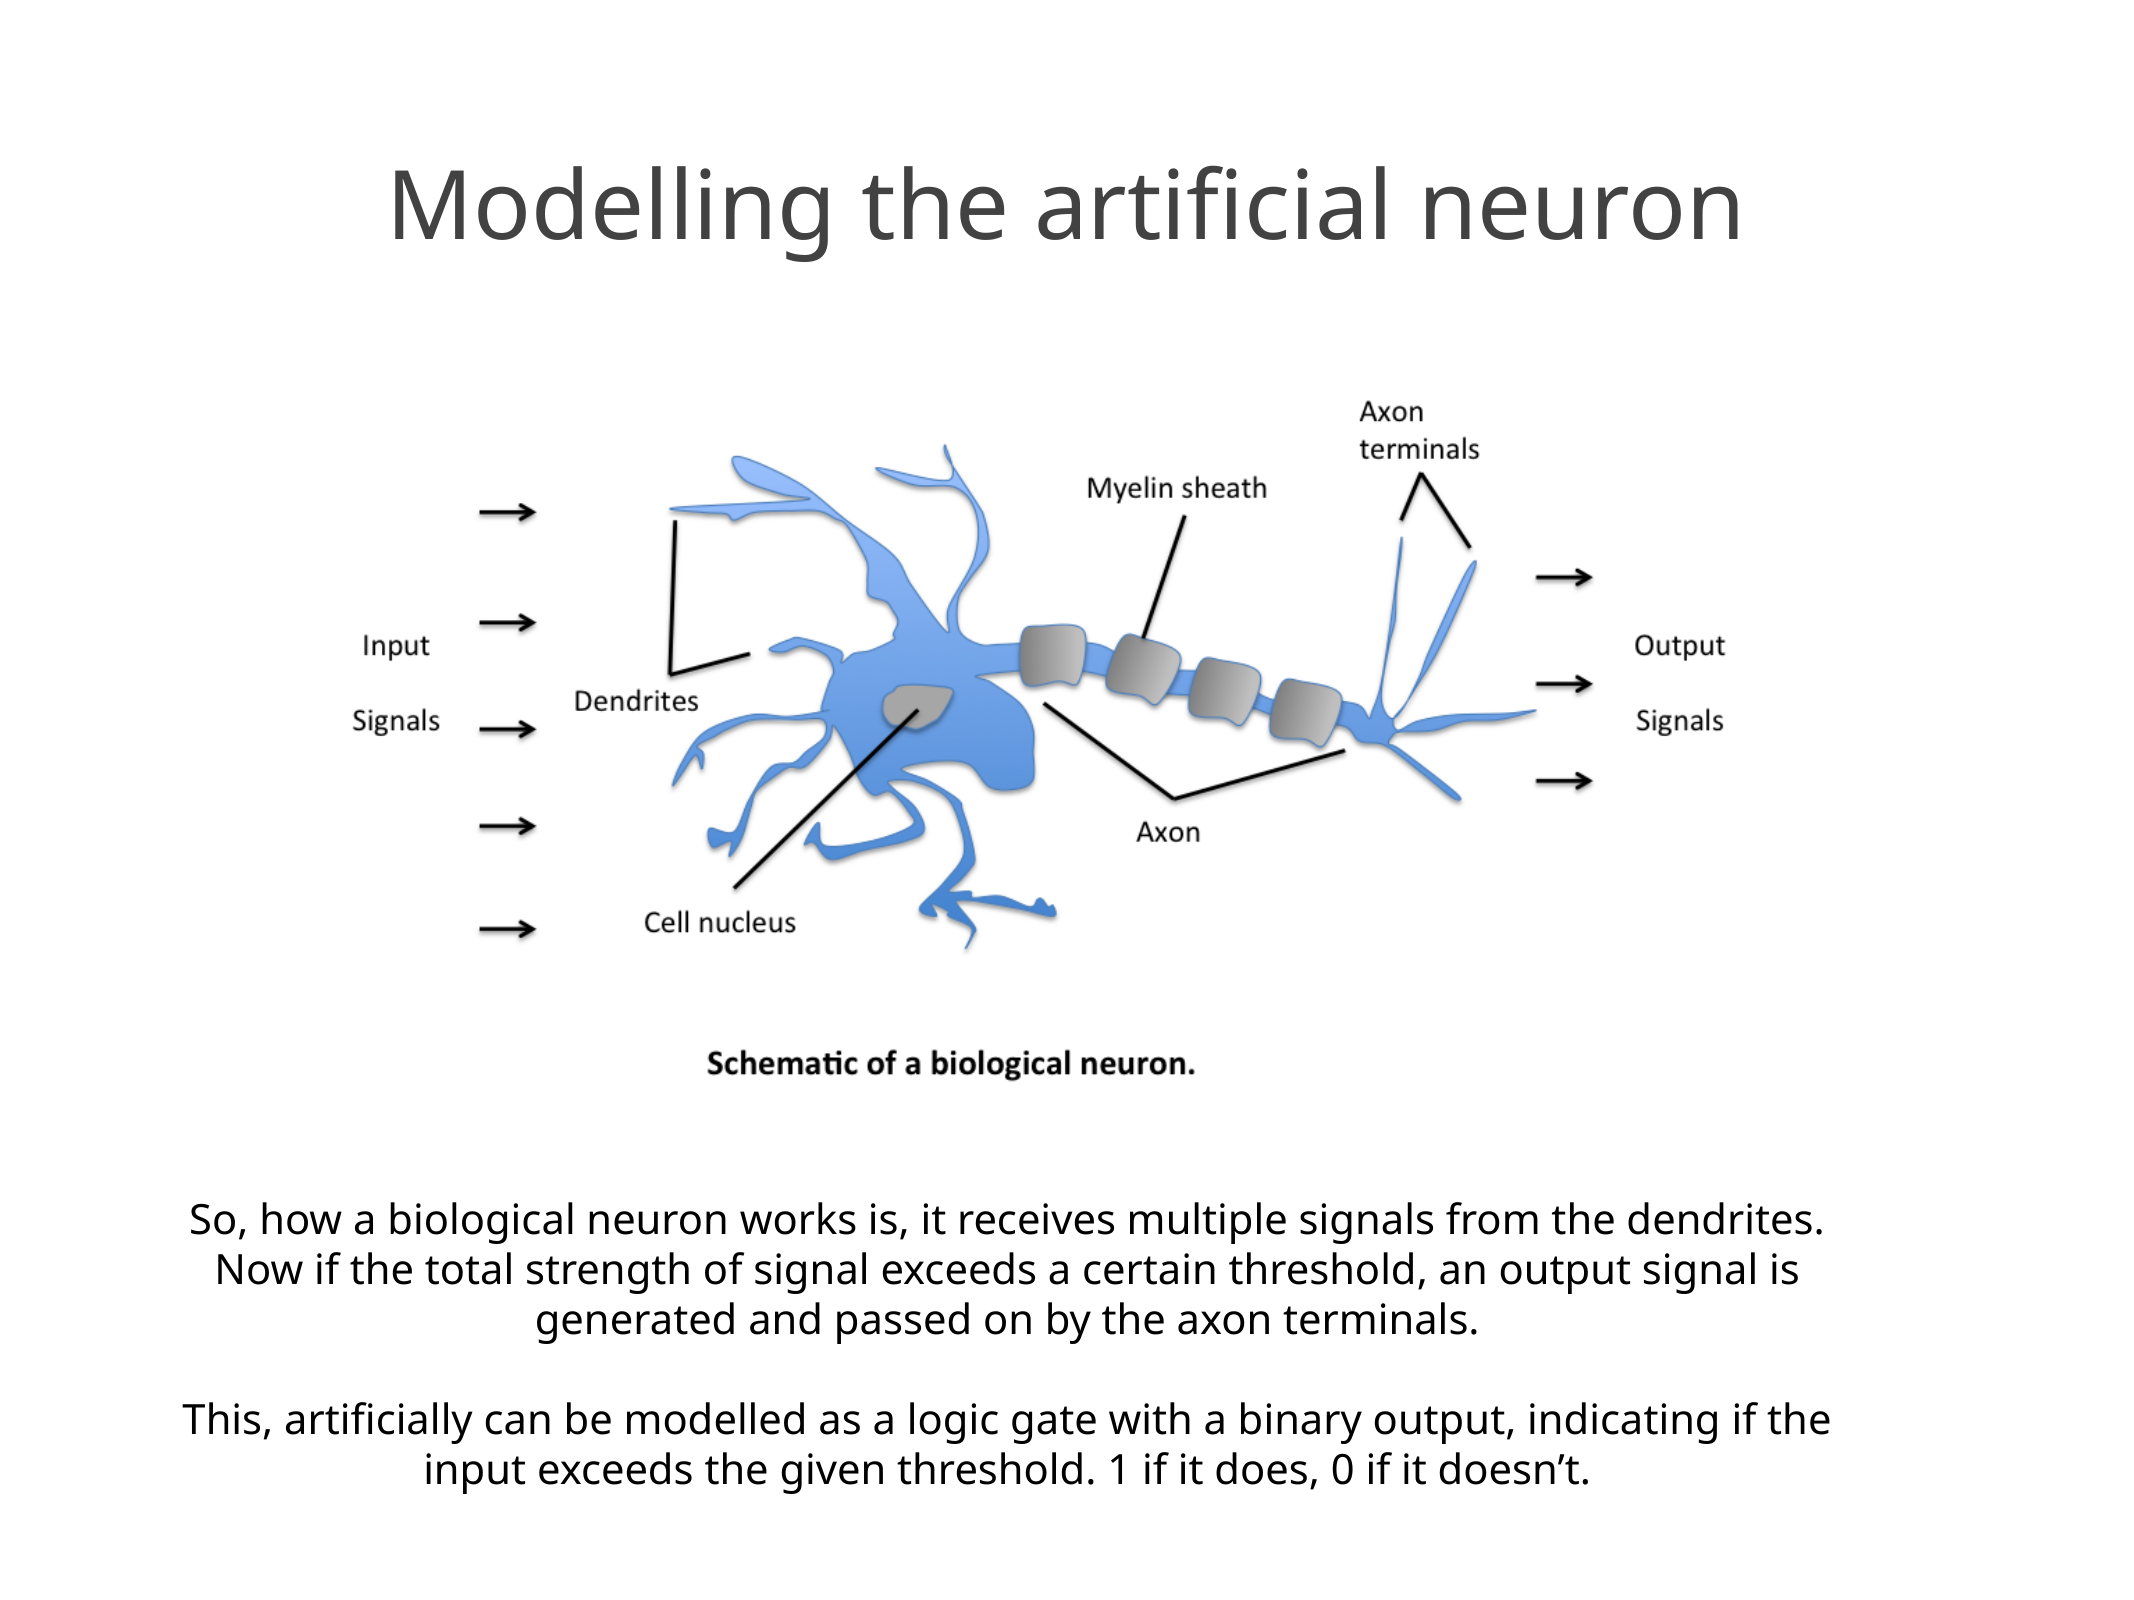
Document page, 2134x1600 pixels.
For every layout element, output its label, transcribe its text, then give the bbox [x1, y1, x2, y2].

title Modelling the artificial neuron [155, 41, 1978, 362]
text_box So, how a biological neuron works is, it receives multiple signals from the dendrites. Now if the total strength of signal exceeds a certain threshold, an output signal is generated and passed on by the axon terminals. This, artificially can be modelled as a logic gate with a binary output, indicating if the input exceeds the given threshold. 1 if it does, 0 if it doesn’t. [146, 1184, 1868, 1502]
picture [349, 374, 1751, 1119]
